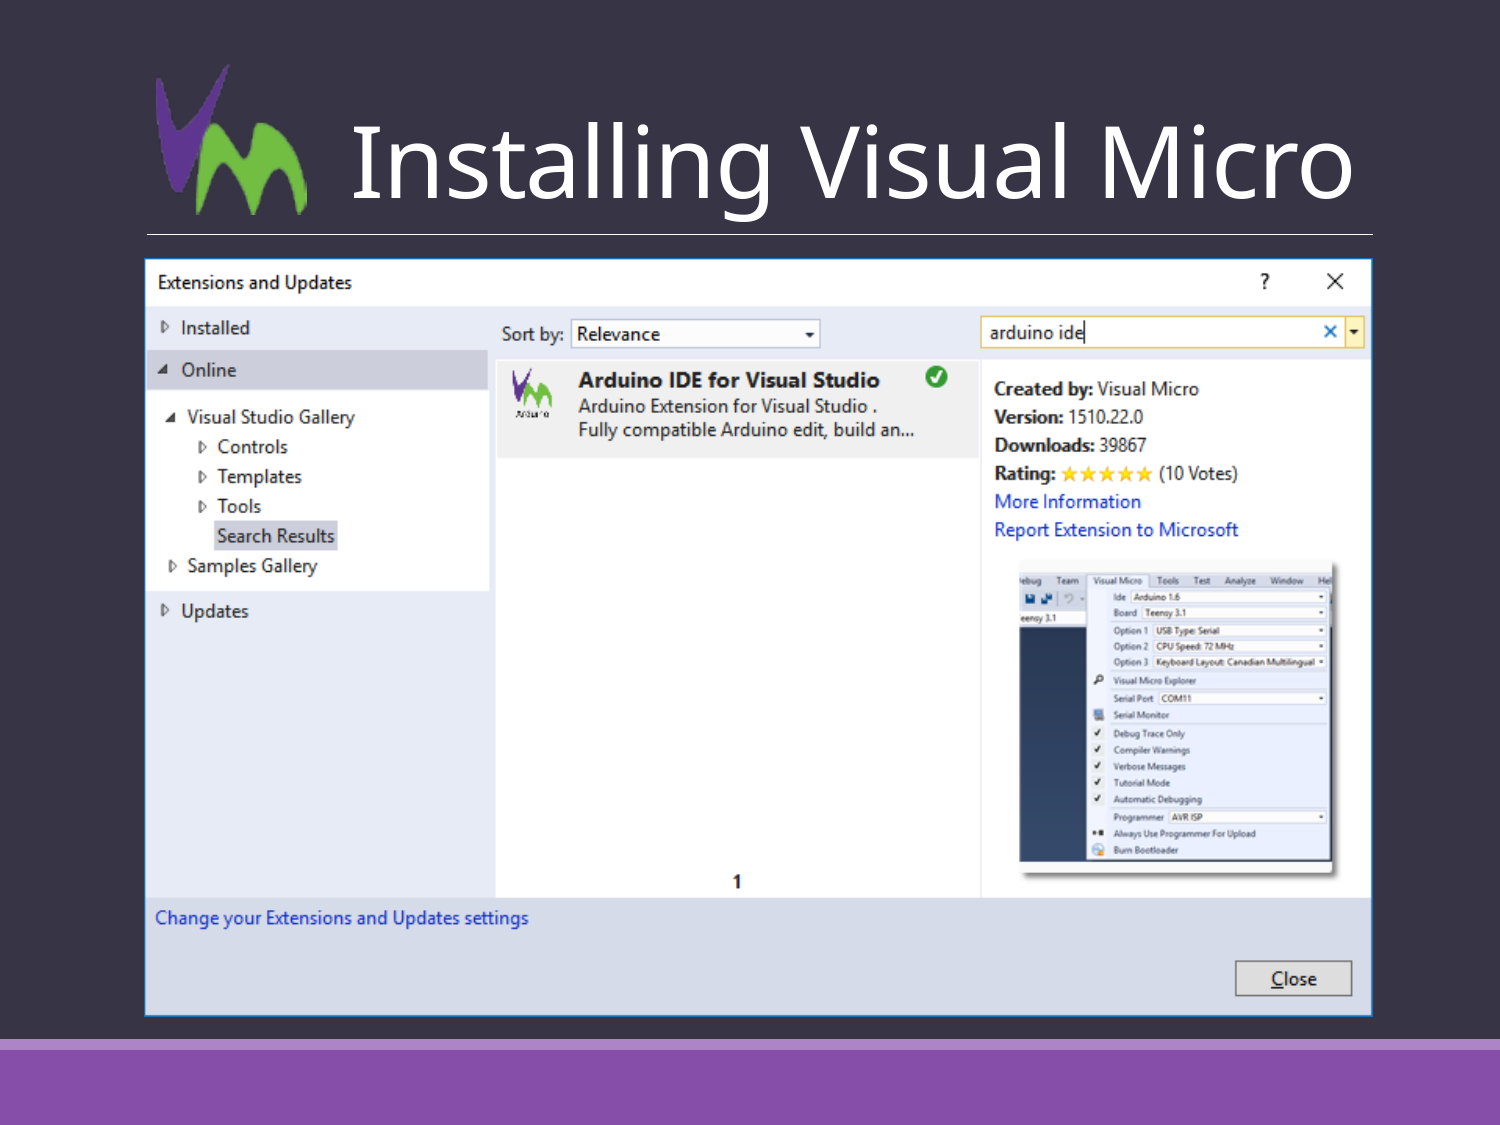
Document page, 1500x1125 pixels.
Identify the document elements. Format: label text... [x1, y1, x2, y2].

picture [143, 258, 1373, 1018]
title Installing Visual Micro [135, 47, 1373, 227]
list [135, 244, 1373, 963]
picture [156, 63, 308, 215]
